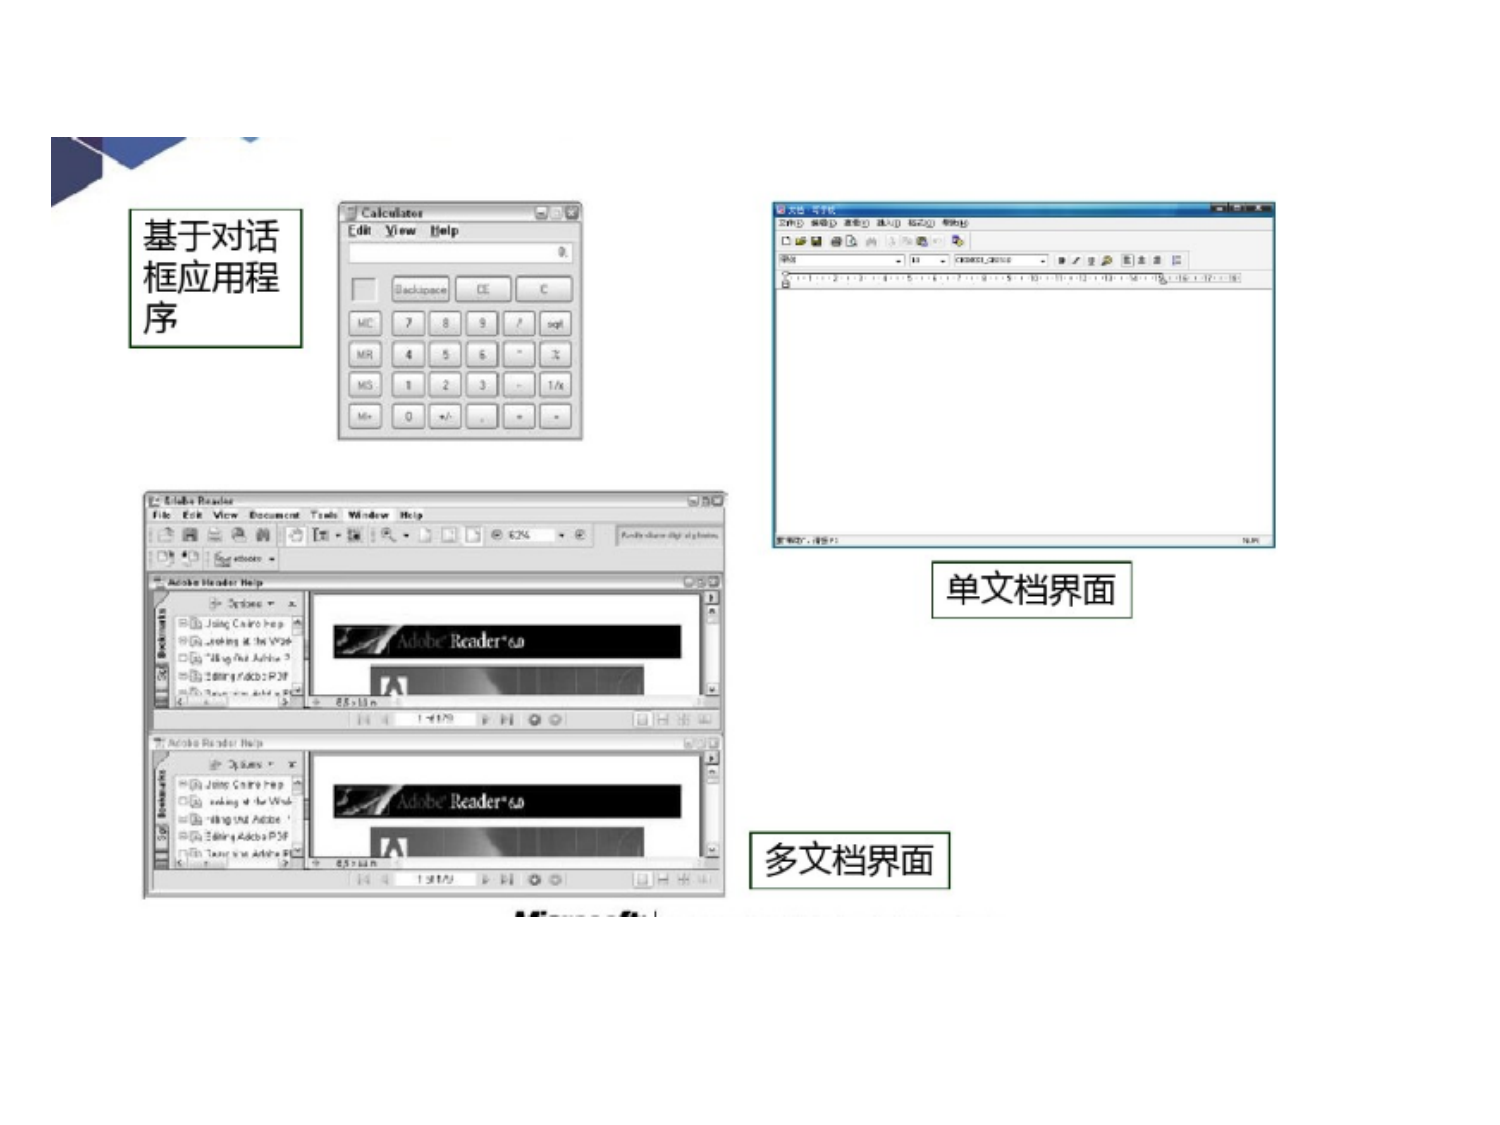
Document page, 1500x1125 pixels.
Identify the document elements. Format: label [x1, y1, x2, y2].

picture [51, 136, 1332, 917]
